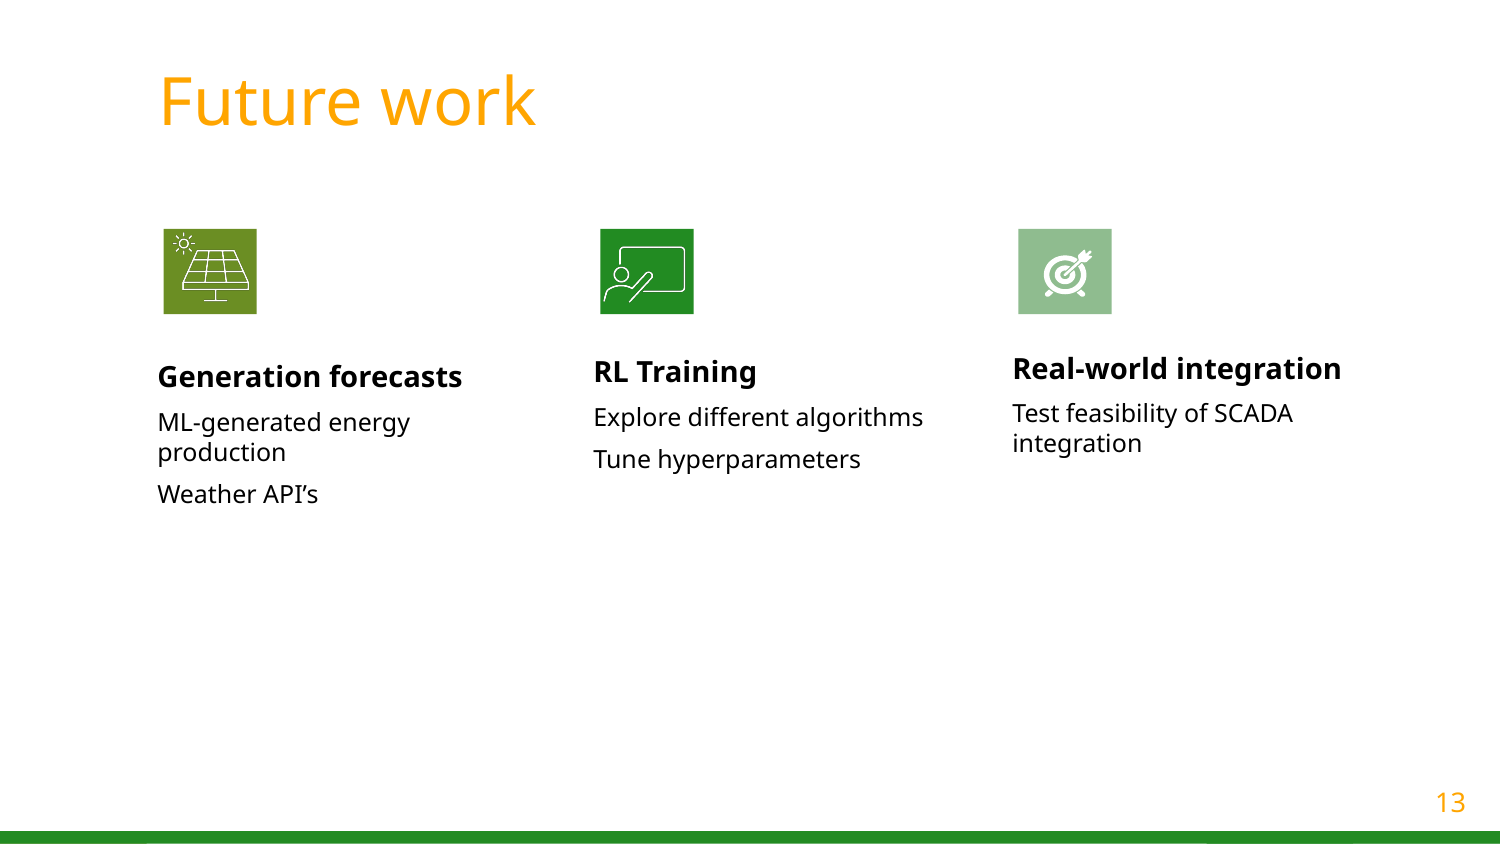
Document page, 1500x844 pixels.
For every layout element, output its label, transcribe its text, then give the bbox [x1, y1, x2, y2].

title Future work [143, 12, 1204, 154]
text_box [1018, 228, 1112, 315]
list RL Training Explore different algorithms Tune hyperparameters [578, 338, 987, 553]
list Real-world integration Test feasibility of SCADA integration [997, 334, 1406, 549]
slide_number 13 [1391, 770, 1482, 822]
list Generation forecasts ML-generated energy production Weather API’s [142, 343, 551, 558]
picture [598, 227, 691, 319]
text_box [1043, 249, 1093, 297]
picture [169, 227, 252, 310]
